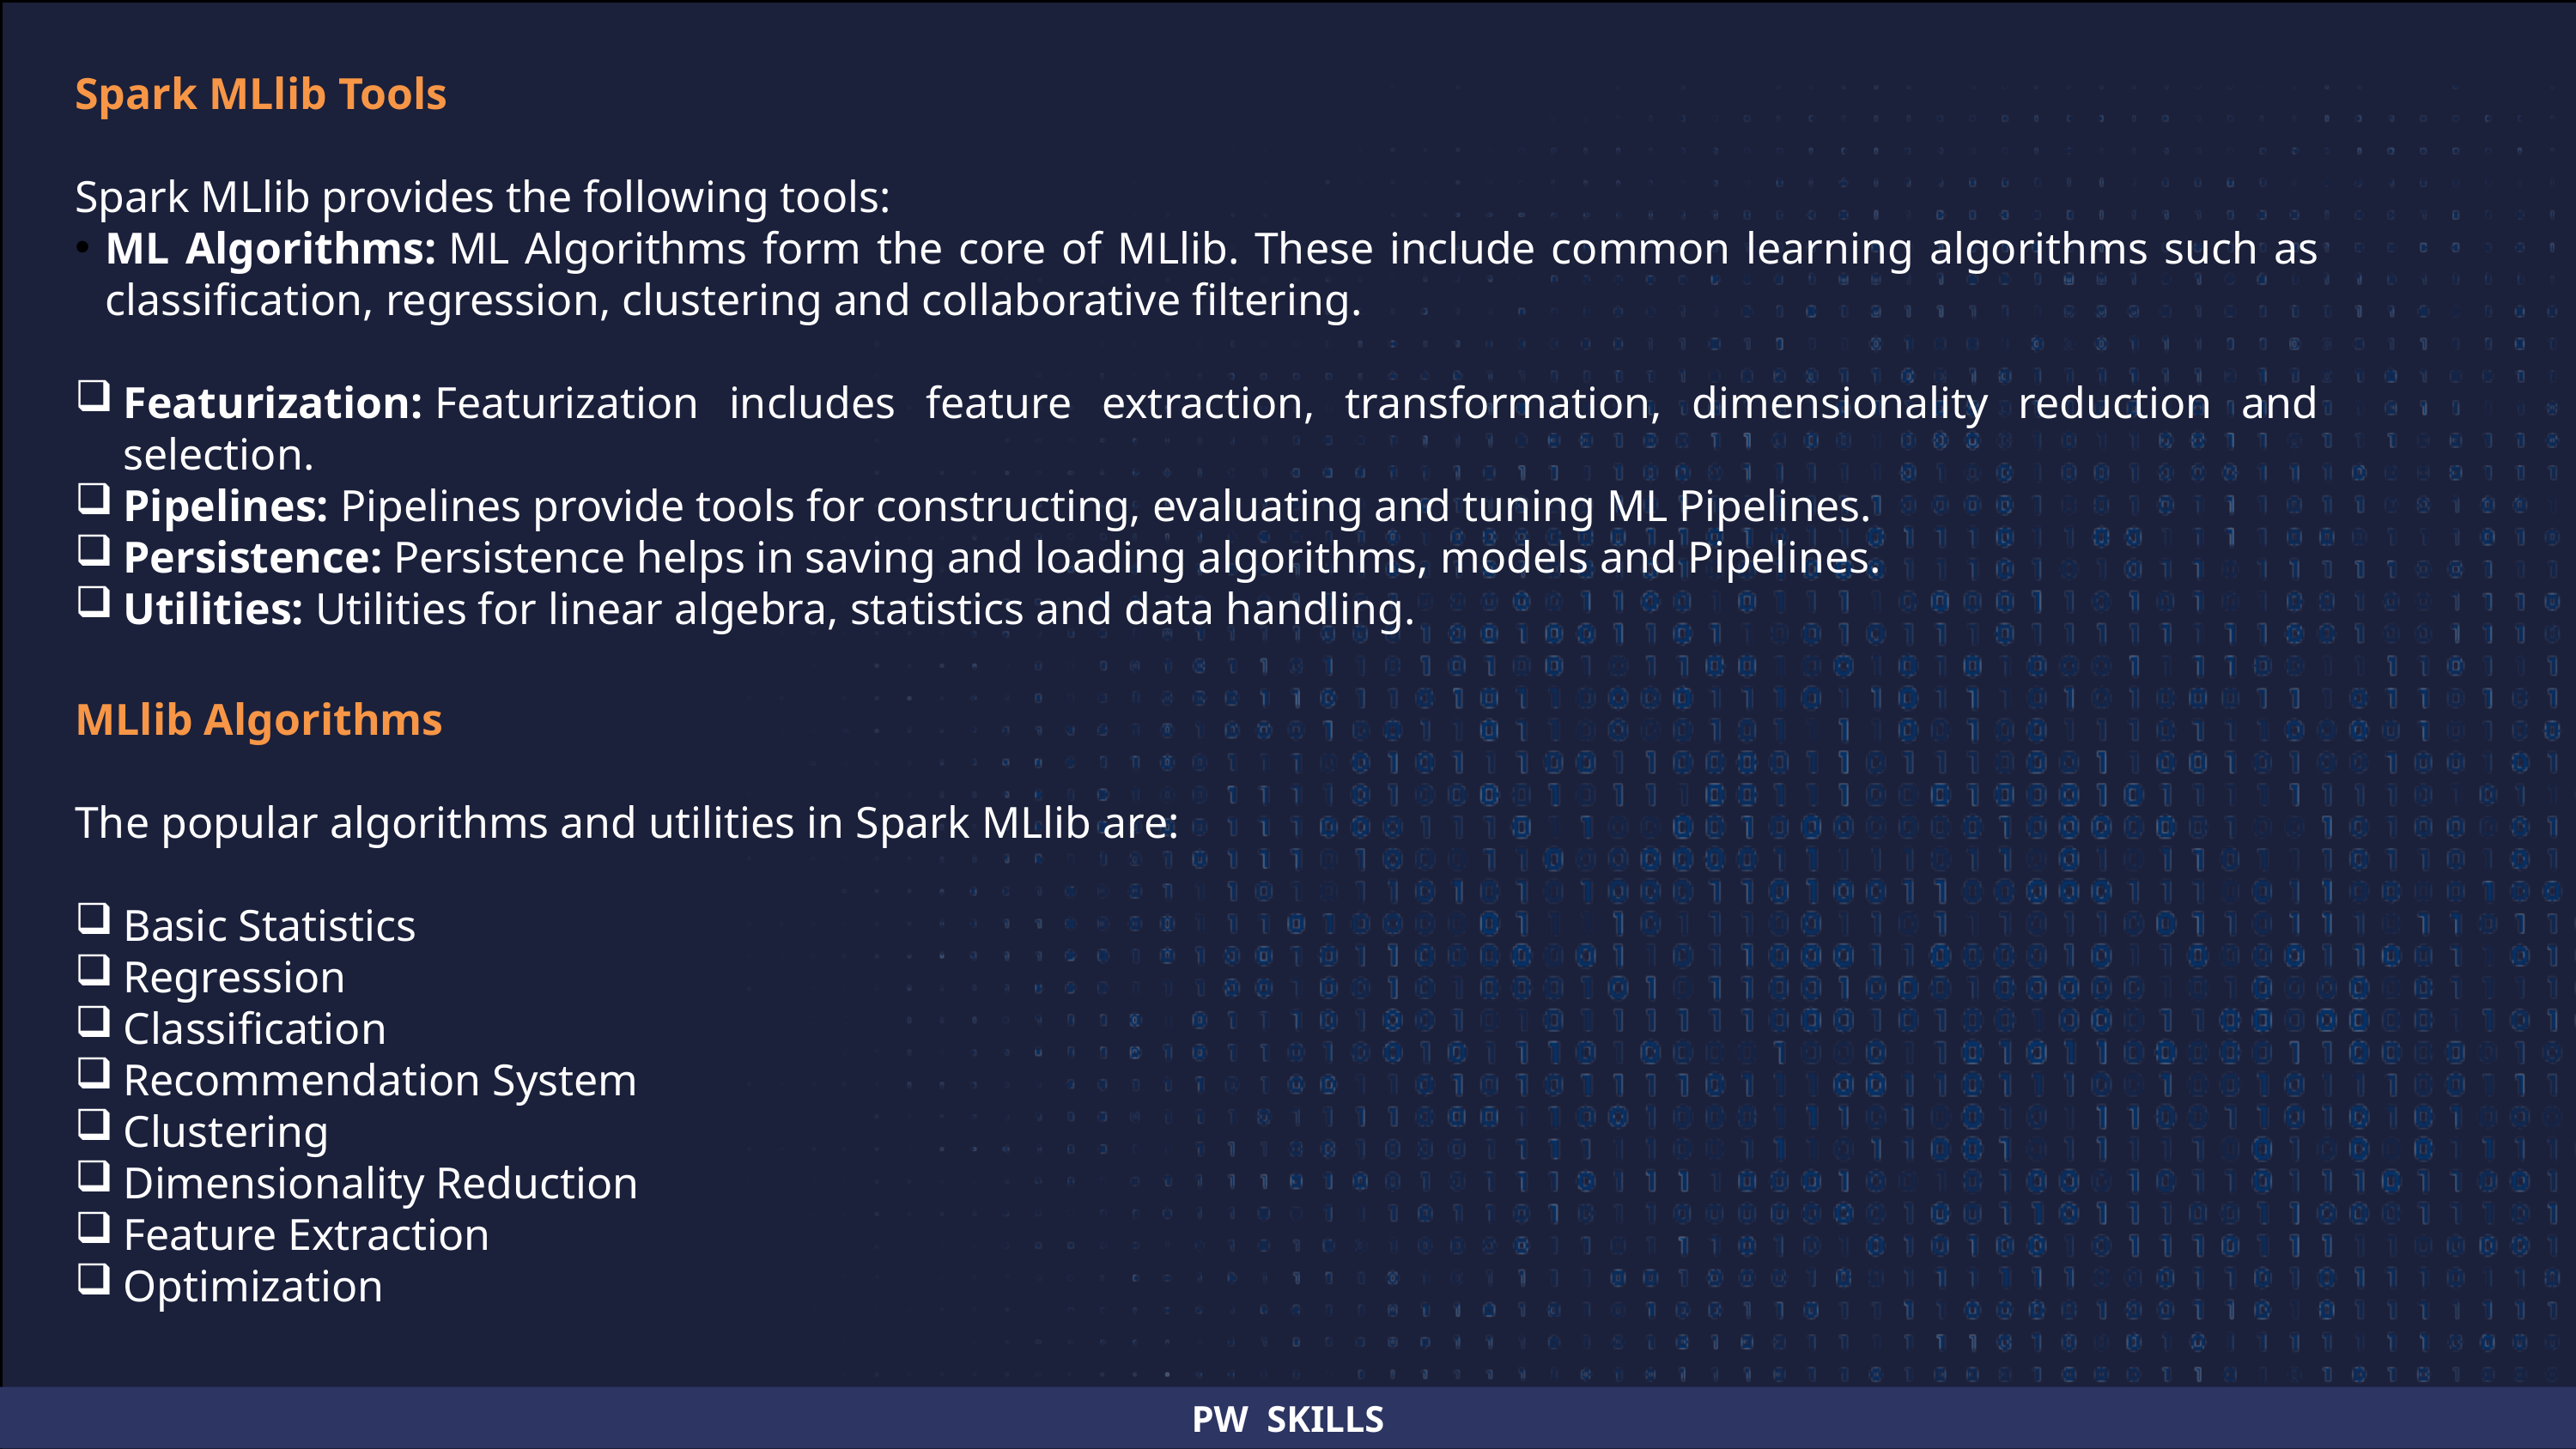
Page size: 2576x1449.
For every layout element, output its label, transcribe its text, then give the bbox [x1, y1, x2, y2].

picture [716, 85, 2576, 1385]
text_box MLlib Algorithms The popular algorithms and utilities in Spark MLlib are: Basic Statistics Regression Classification Recommendation System Clustering Dimensionality Reduction Feature Extraction Optimization [62, 686, 2333, 1317]
text_box Spark MLlib Tools Spark MLlib provides the following tools: ML Algorithms: ML Algorithms form the core of MLlib. These include common learning algorithms such as classification, regression, clustering and collaborative filtering. Featurization: Featurization includes feature extraction, transformation, dimensionality reduction and selection. Pipelines: Pipelines provide tools for constructing, evaluating and tuning ML Pipelines. Persistence: Persistence helps in saving and loading algorithms, models and Pipelines. Utilities: Utilities for linear algebra, statistics and data handling. [62, 60, 2333, 640]
